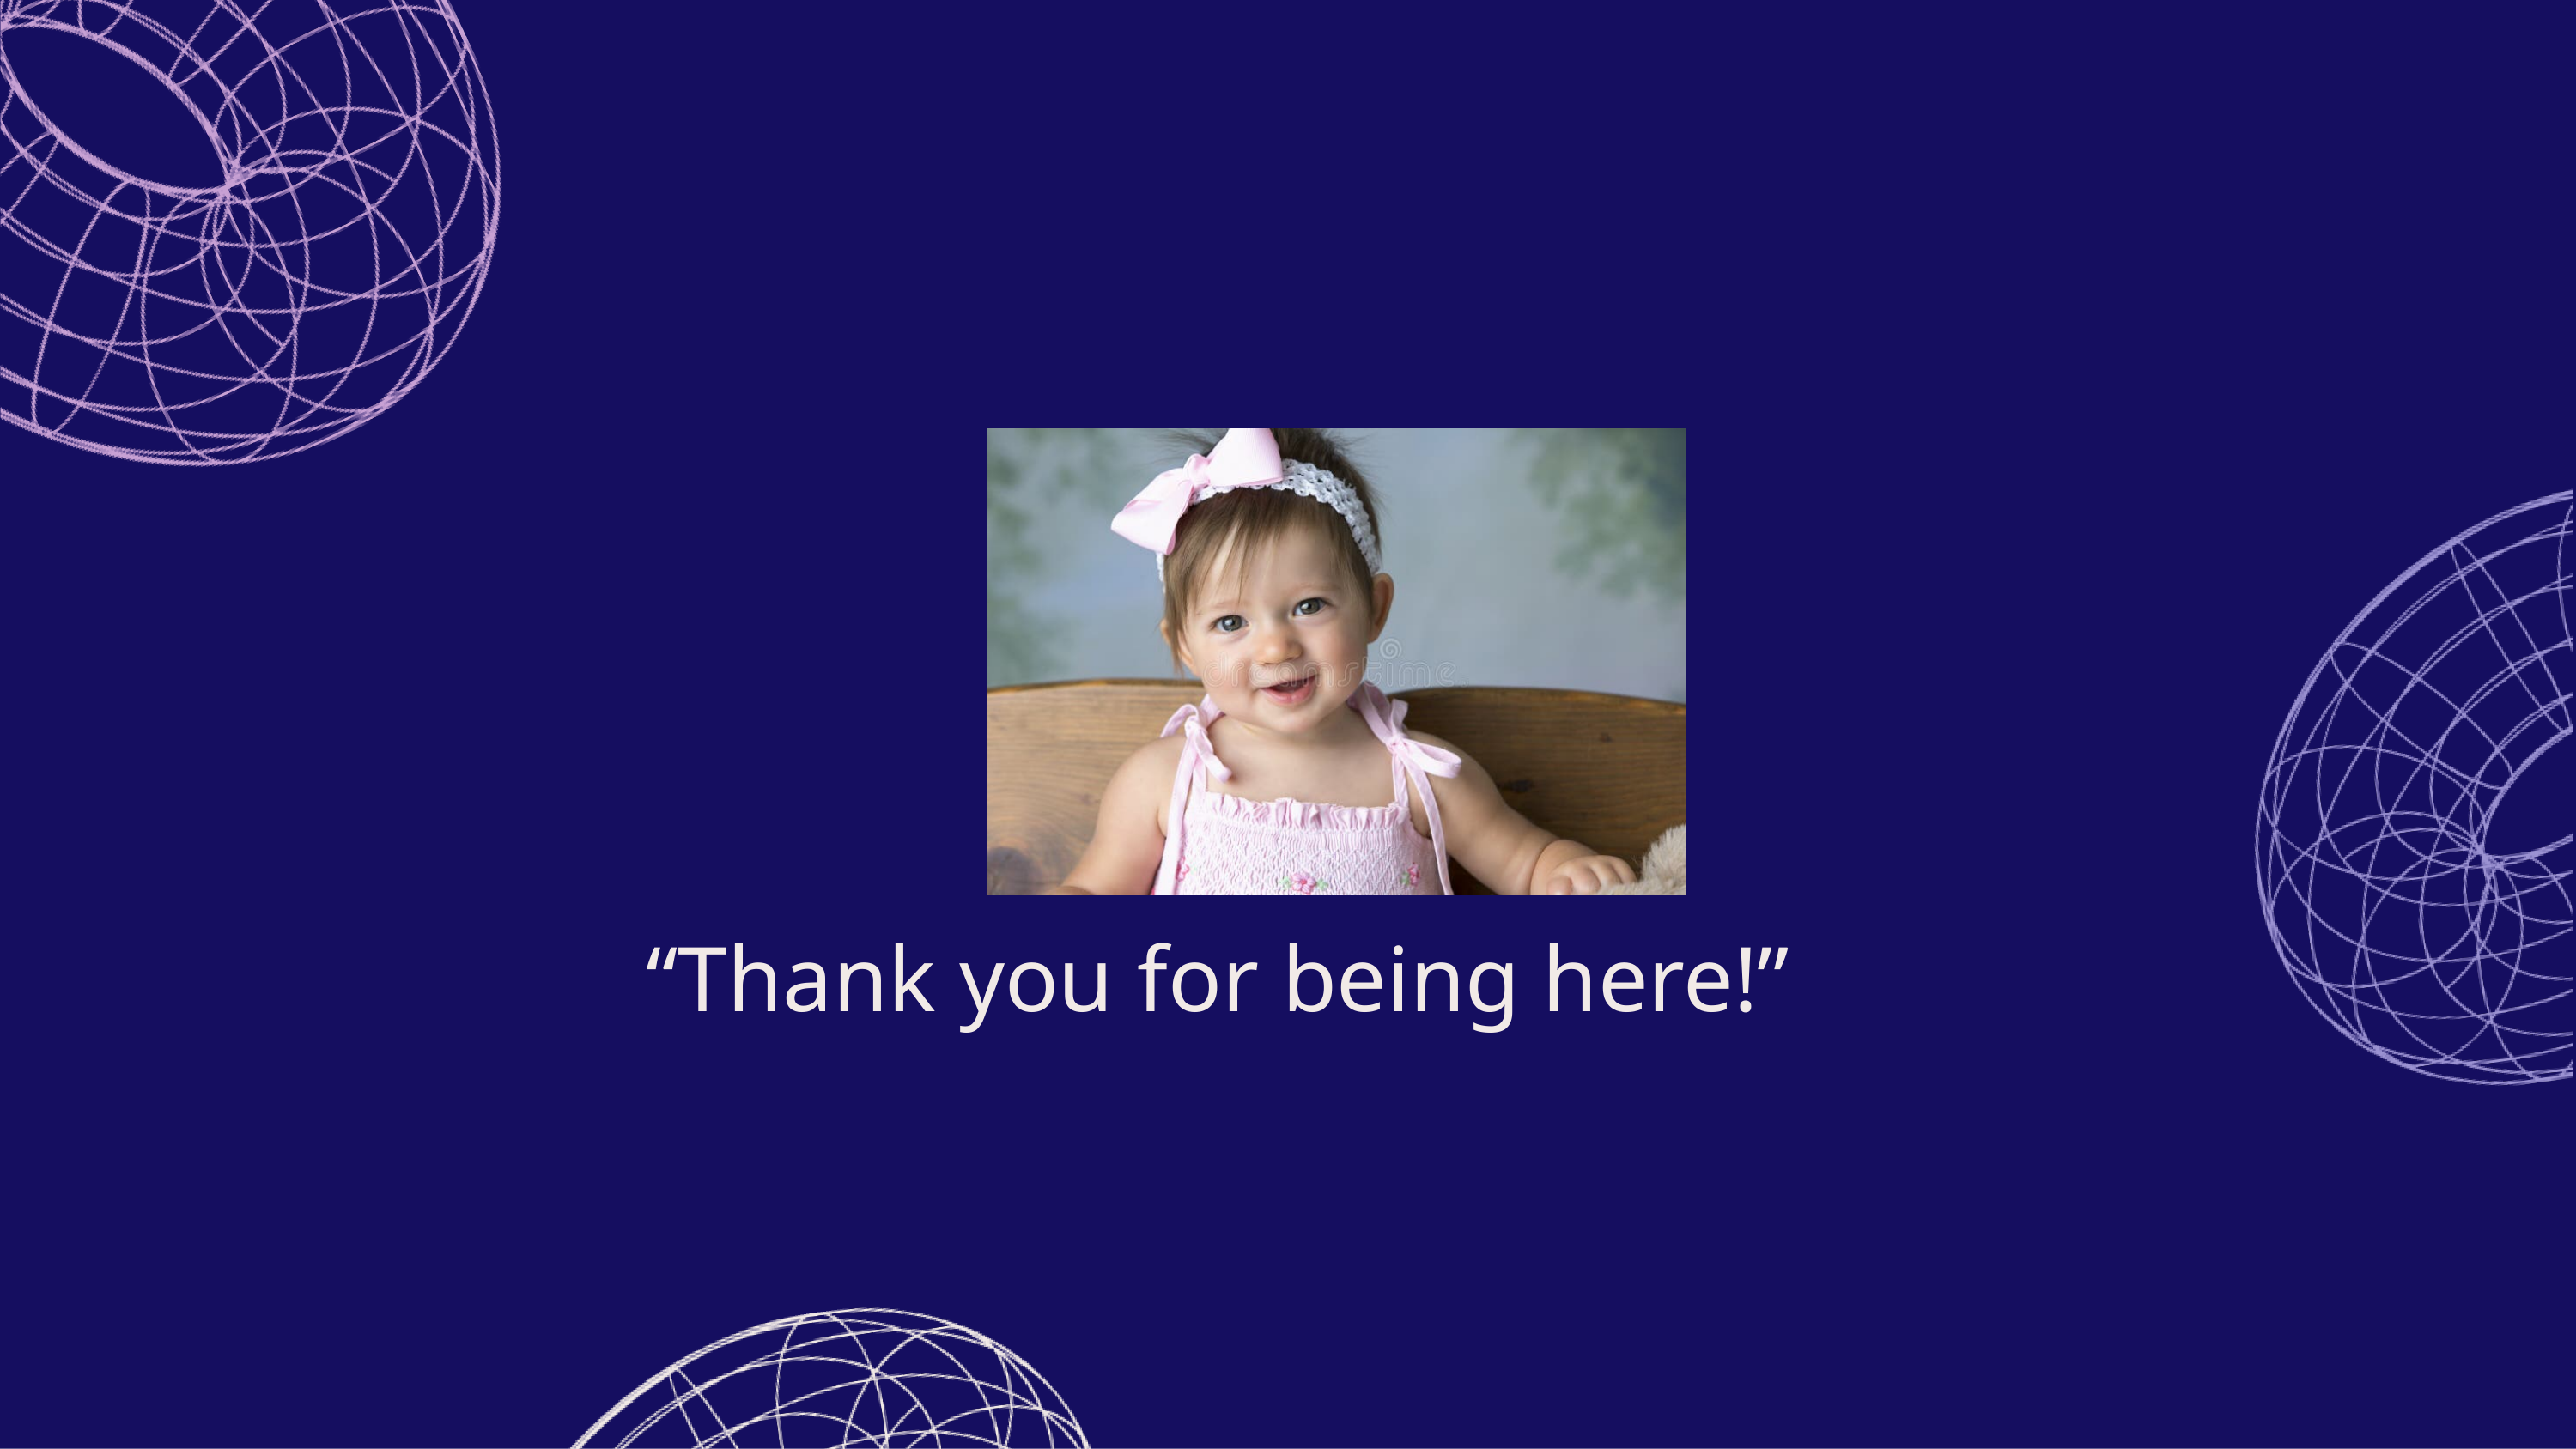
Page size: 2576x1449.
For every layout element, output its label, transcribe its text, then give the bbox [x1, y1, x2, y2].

picture [0, 0, 597, 596]
picture [987, 428, 1686, 895]
title “Thank you for being here!” [644, 919, 2150, 1164]
picture [427, 1276, 1099, 1449]
picture [2208, 488, 2573, 1117]
